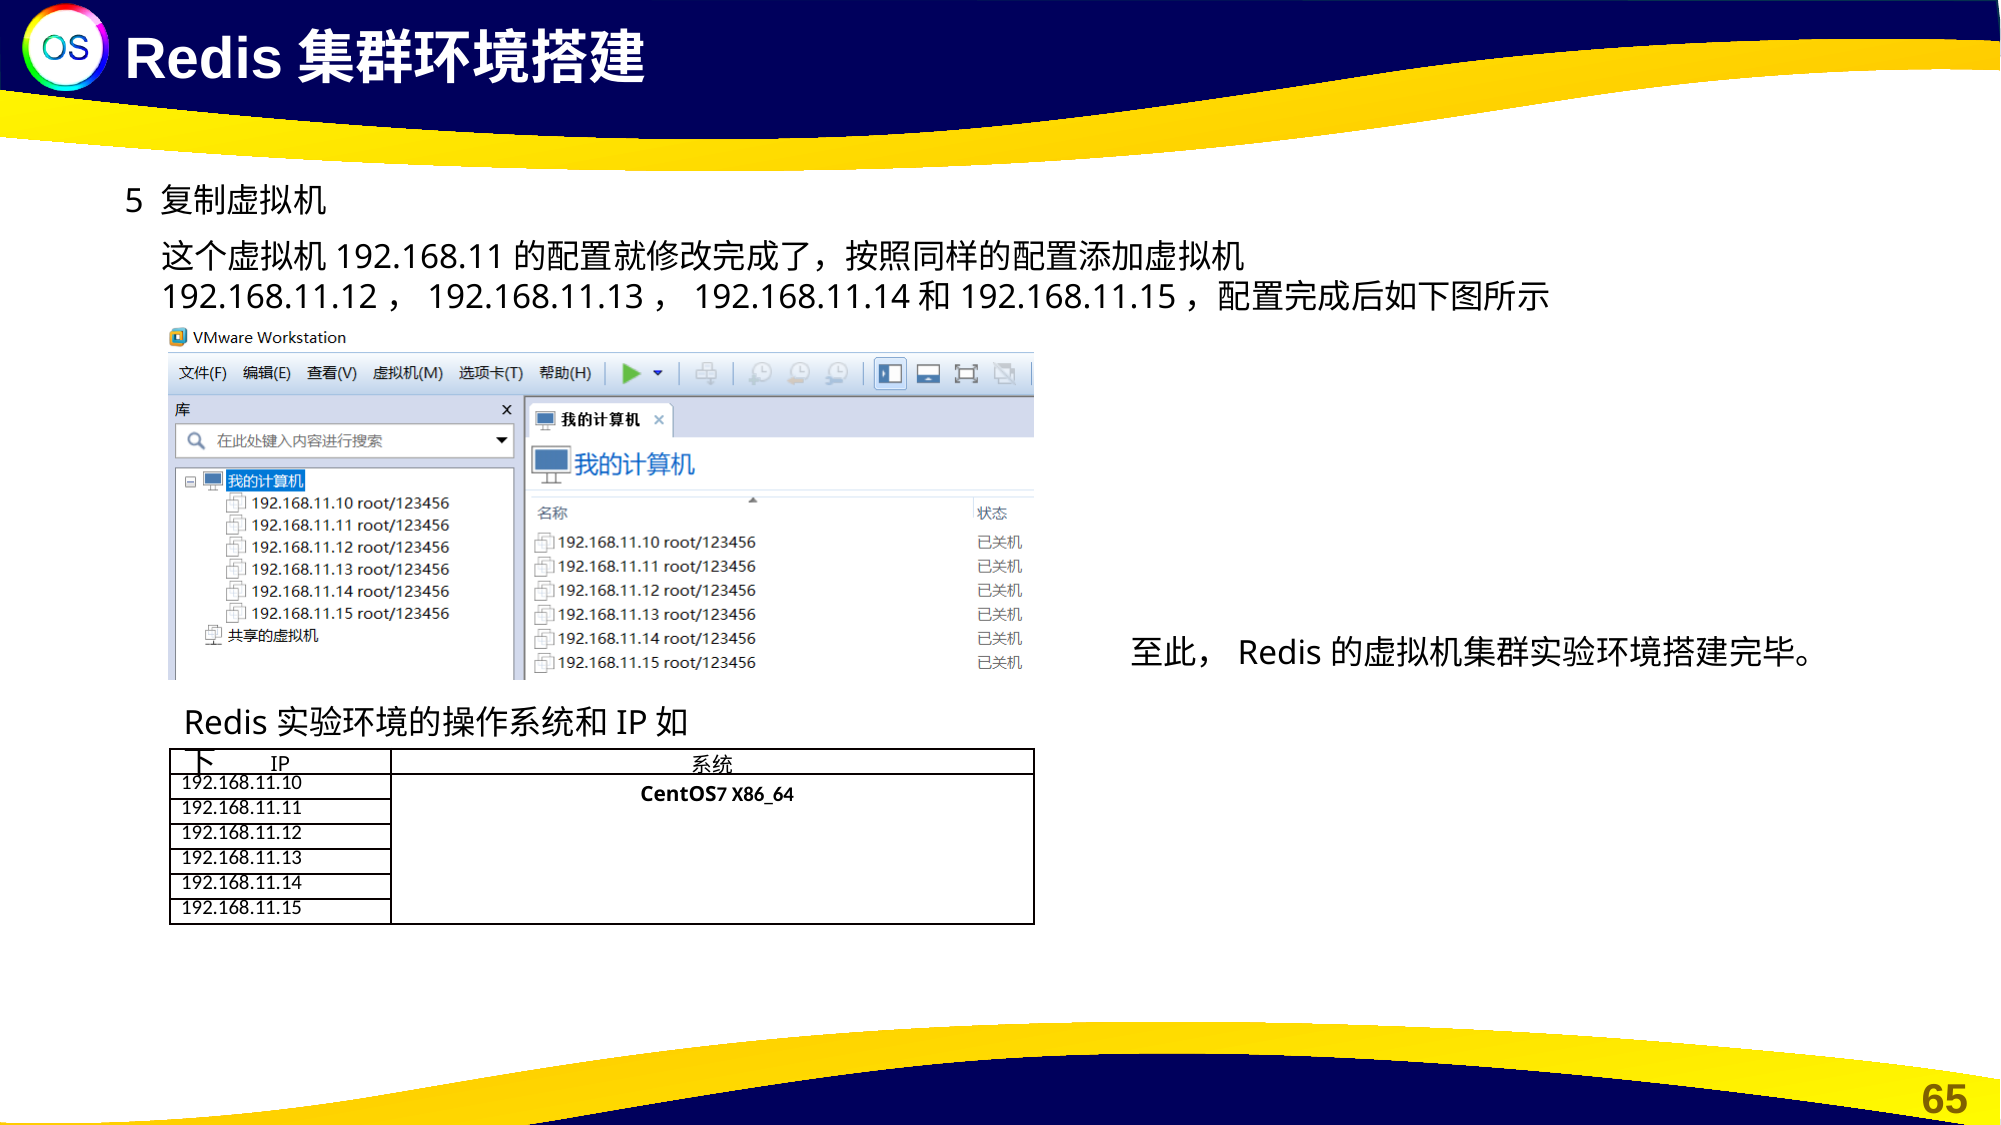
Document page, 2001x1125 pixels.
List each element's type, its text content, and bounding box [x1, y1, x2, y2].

picture [22, 3, 109, 91]
table_cell 192.168.11.10 [171, 775, 390, 798]
text_box 至此，Redis的虚拟机集群实验环境搭建完毕。 [1115, 623, 1828, 679]
table_cell 192.168.11.13 [171, 850, 390, 873]
table_header IP [171, 750, 390, 773]
table_header 系统 [392, 750, 1033, 773]
table_cell 192.168.11.15 [171, 900, 390, 923]
text_box 5 复制虚拟机 [109, 172, 358, 227]
text_box 这个虚拟机192.168.11的配置就修改完成了，按照同样的配置添加虚拟机192.168.11.12，192.168.11.13，192.168.11.14和192.168.11.15，配置完成后如下图所示 [146, 227, 1576, 323]
text_box Redis实验环境的操作系统和IP如下 [168, 693, 734, 789]
text_box Redis集群环境搭建 [109, 12, 714, 98]
table_cell 192.168.11.12 [171, 825, 390, 848]
picture [168, 323, 1035, 680]
table_cell 192.168.11.11 [171, 800, 390, 823]
table_cell CentOS7 X86_64 [392, 775, 1033, 923]
table_cell 192.168.11.14 [171, 875, 390, 898]
